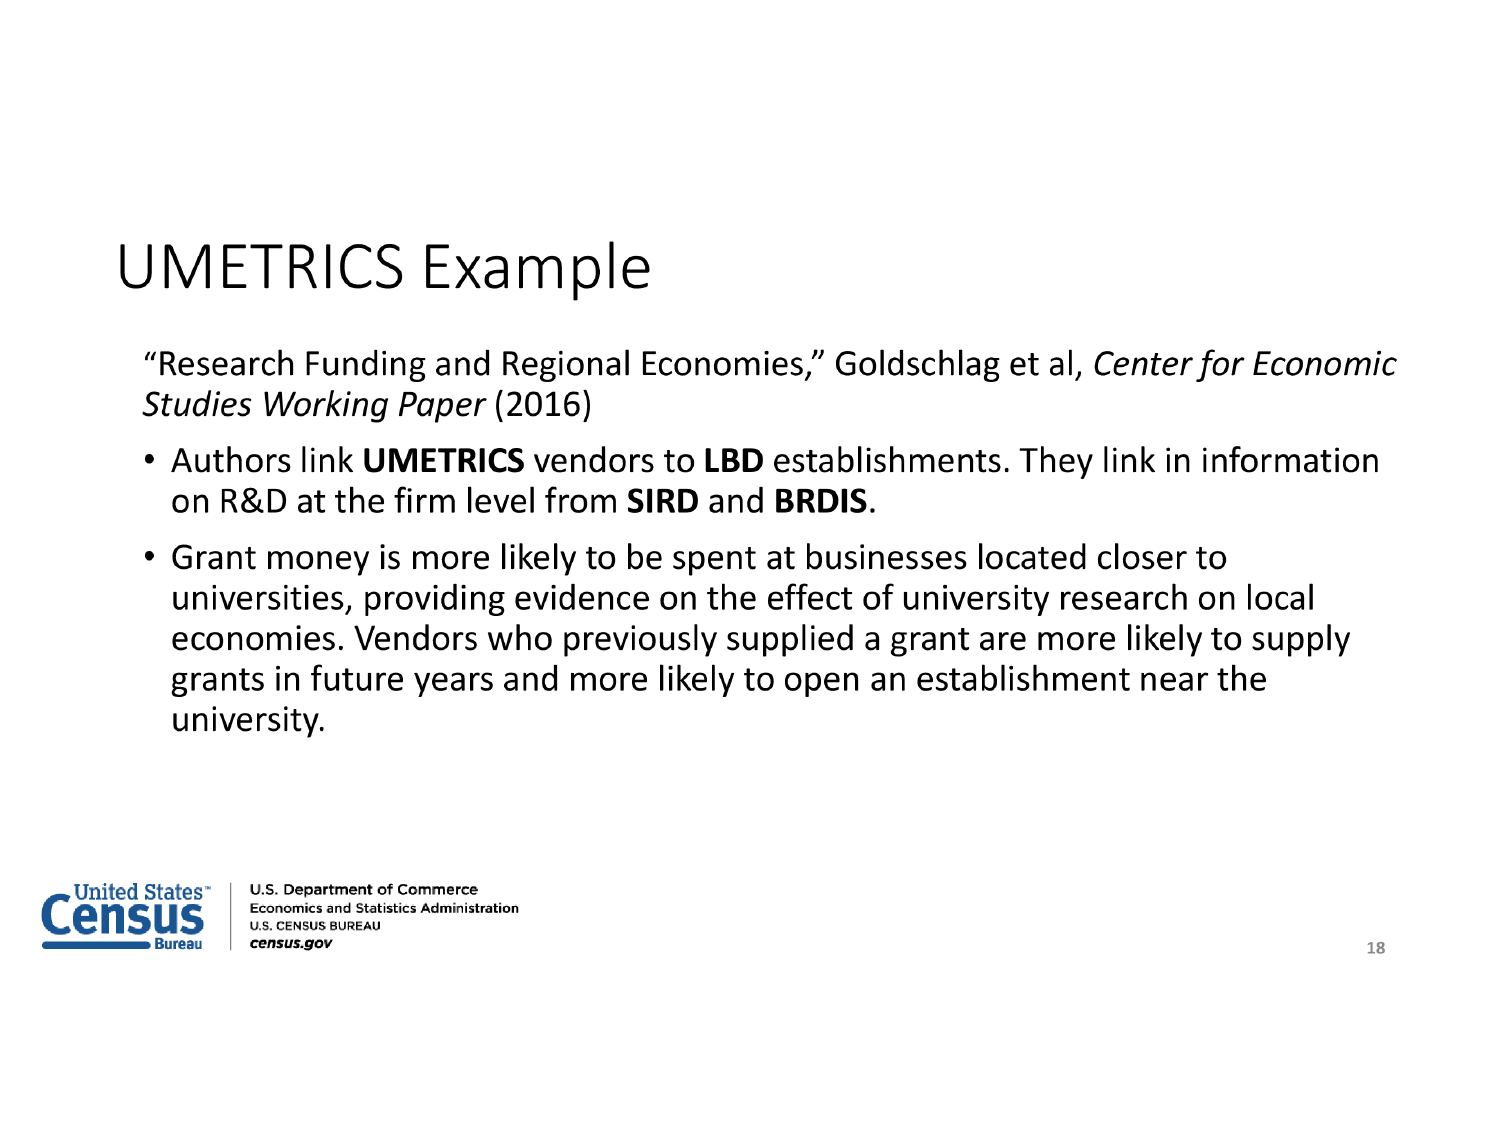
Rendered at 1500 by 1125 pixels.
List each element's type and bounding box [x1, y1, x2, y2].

picture [0, 141, 1500, 987]
